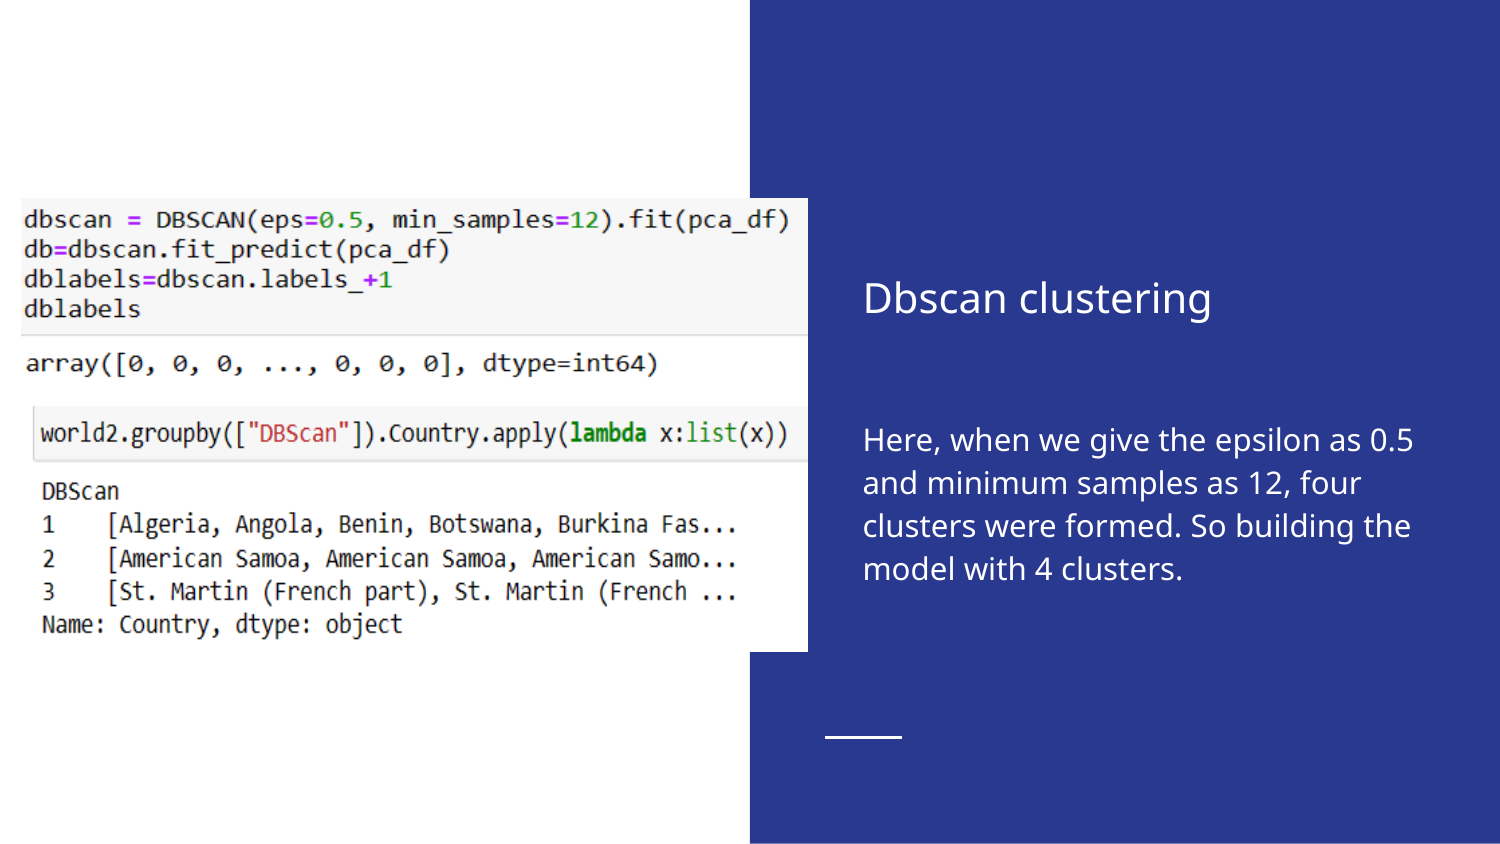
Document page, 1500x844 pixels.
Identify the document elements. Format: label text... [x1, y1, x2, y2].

list Dbscan clustering Here, when we give the epsilon as 0.5 and minimum samples as 12, four clusters were formed. So building the model with 4 clusters. [847, 198, 1455, 653]
picture [21, 198, 809, 653]
